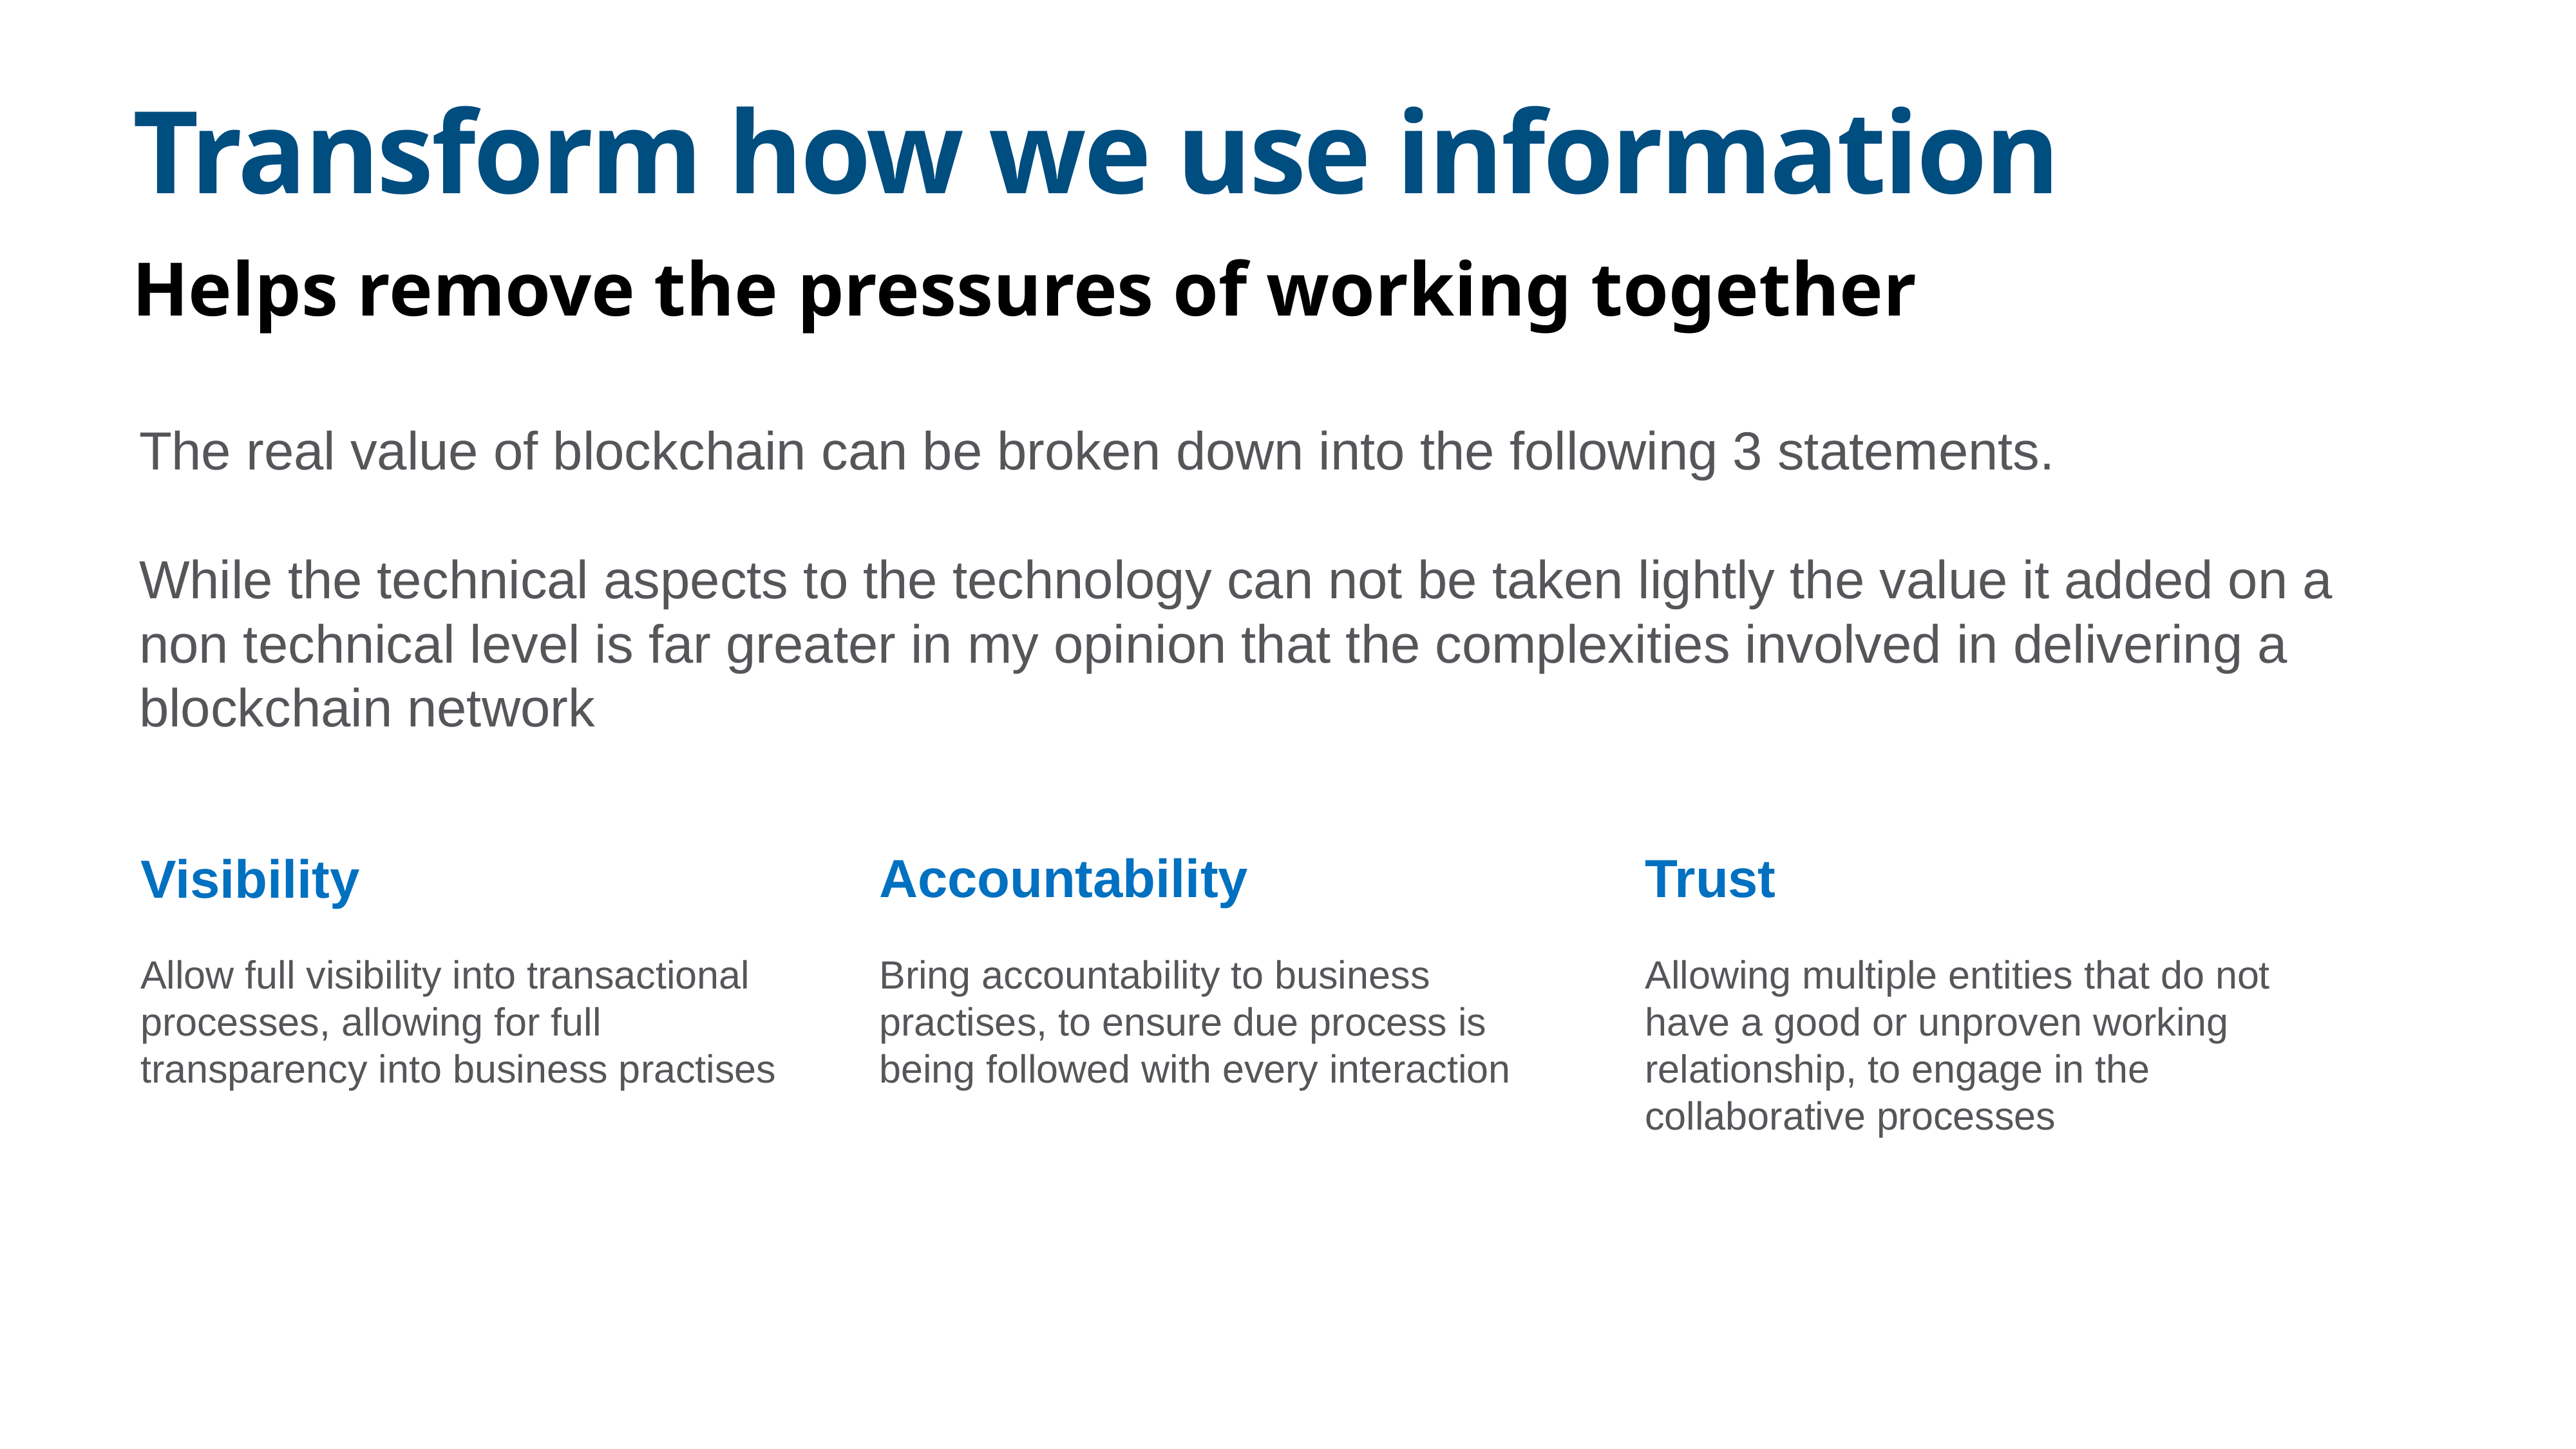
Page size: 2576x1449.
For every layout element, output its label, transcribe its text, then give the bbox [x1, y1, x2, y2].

list Helps remove the pressures of working together [127, 236, 2449, 337]
text_box Trust Allowing multiple entities that do not have a good or unproven working relationship, to engage in the collaborative processes [1632, 838, 2308, 1284]
title Transform how we use information [127, 100, 2449, 236]
text_box Accountability Bring accountability to business practises, to ensure due process is being followed with every interaction [866, 838, 1543, 1171]
text_box The real value of blockchain can be broken down into the following 3 statements. While the technical aspects to the technology can not be taken lightly the value it added on a non technical level is far greater in my opinion that the complexities involved in delivering a blockchain network [126, 410, 2401, 807]
list Visibility Allow full visibility into transactional processes, allowing for full transparency into business practises [127, 838, 804, 1171]
